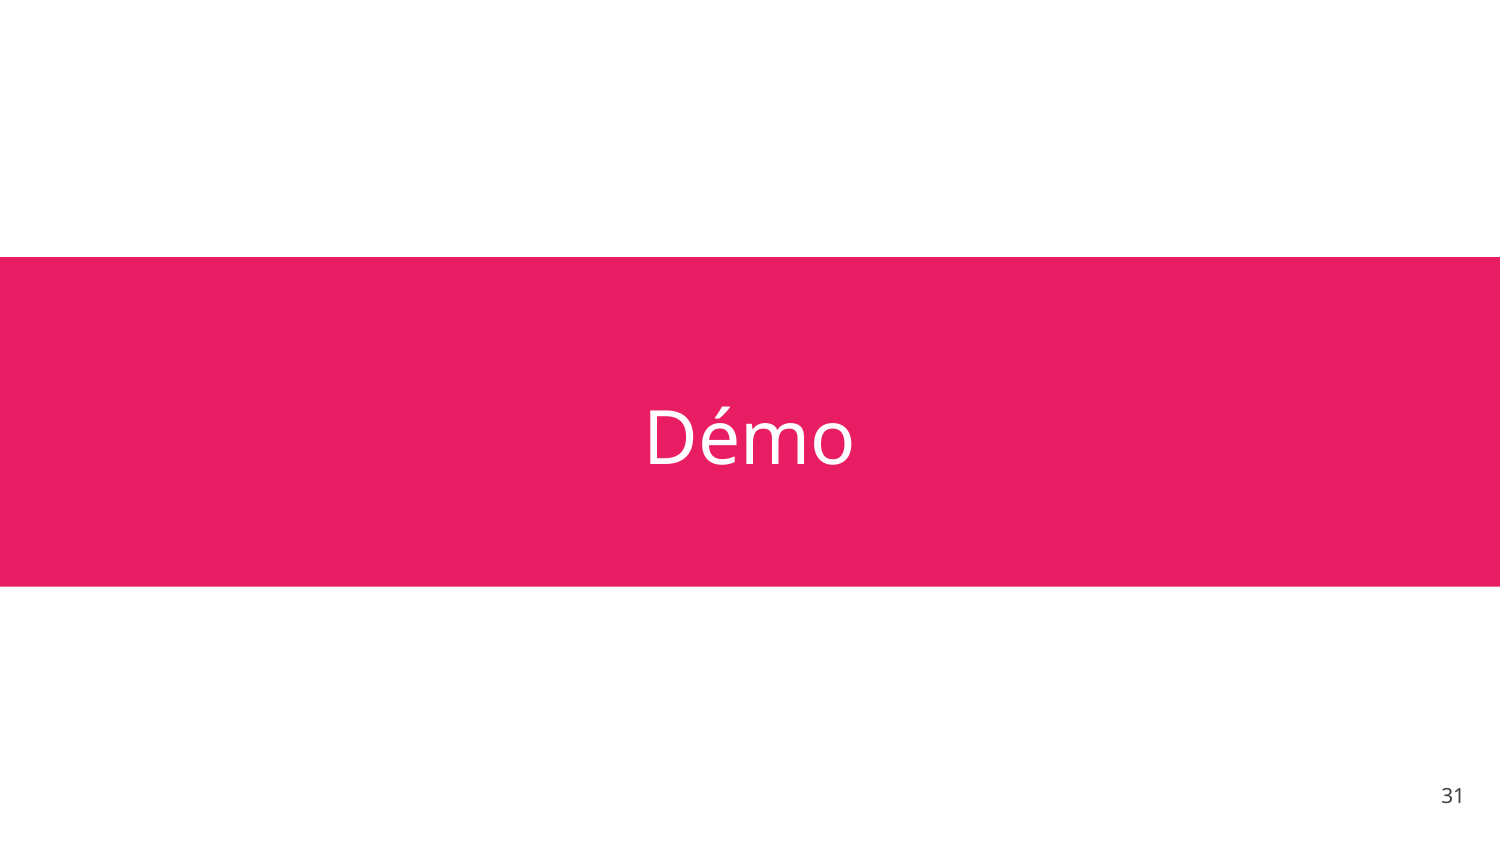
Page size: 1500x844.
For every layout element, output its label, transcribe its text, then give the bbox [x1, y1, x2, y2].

title Démo [70, 309, 1430, 559]
slide_number ‹#› [1389, 764, 1480, 830]
